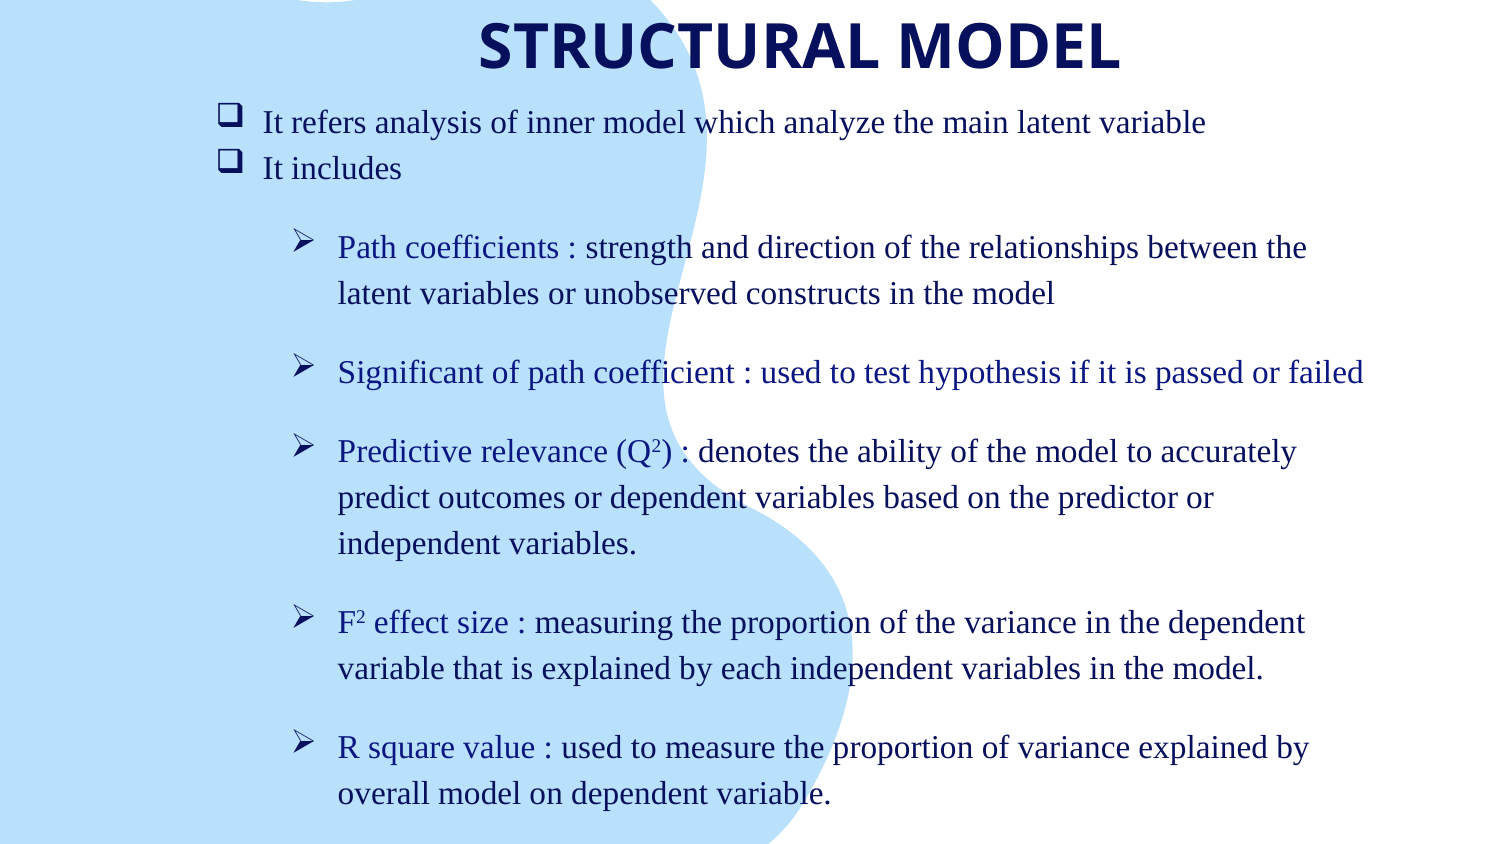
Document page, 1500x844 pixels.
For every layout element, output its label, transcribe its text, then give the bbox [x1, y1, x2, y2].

text_box It refers analysis of inner model which analyze the main latent variable It includes Path coefficients : strength and direction of the relationships between the latent variables or unobserved constructs in the model Significant of path coefficient : used to test hypothesis if it is passed or failed Predictive relevance (Q2) : denotes the ability of the model to accurately predict outcomes or dependent variables based on the predictor or independent variables. F2 effect size : measuring the proportion of the variance in the dependent variable that is explained by each independent variables in the model. R square value : used to measure the proportion of variance explained by overall model on dependent variable. [102, 78, 1390, 819]
title STRUCTURAL MODEL [189, 0, 1390, 78]
